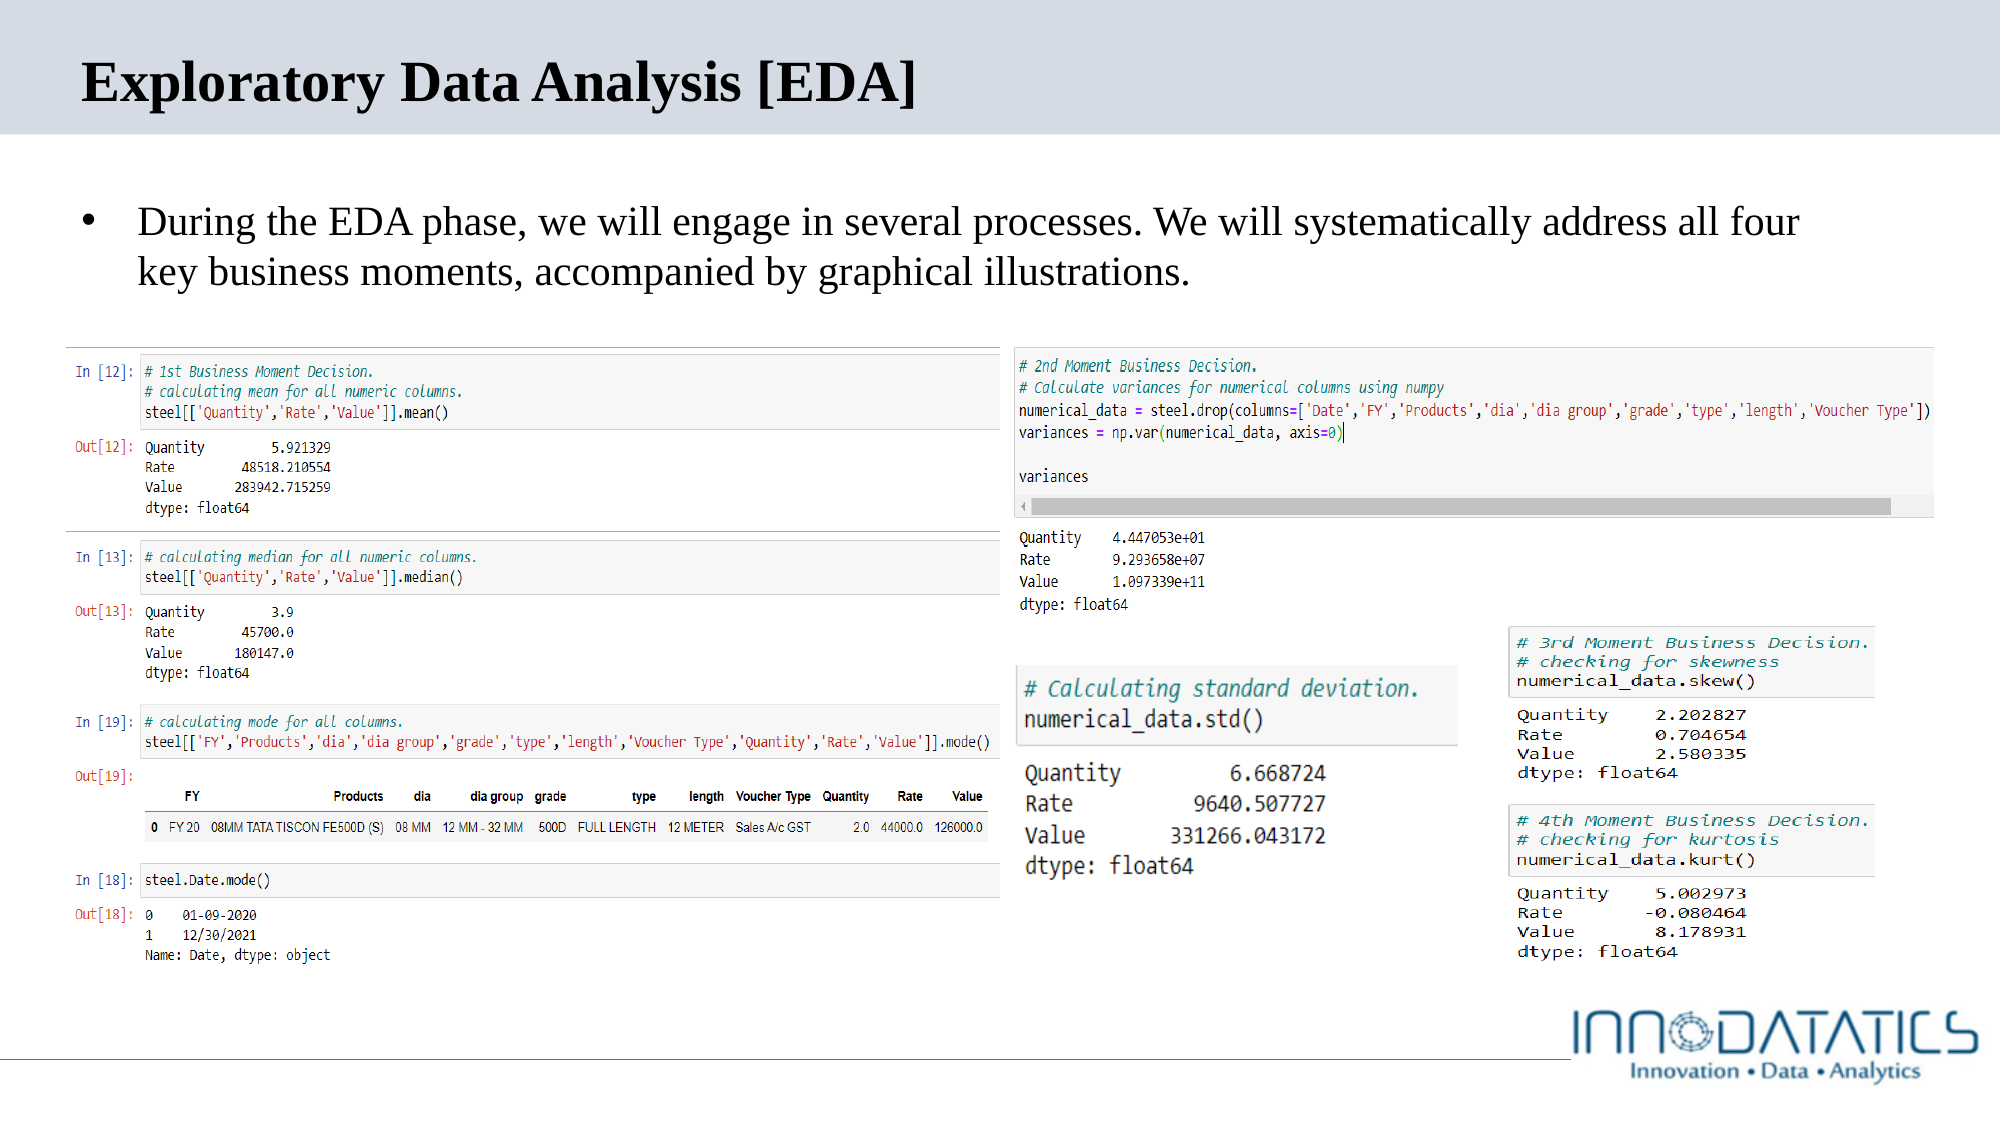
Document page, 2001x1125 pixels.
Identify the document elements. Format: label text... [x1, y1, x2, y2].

text_box During the EDA phase, we will engage in several processes. We will systematically address all four key business moments, accompanied by graphical illustrations. [66, 186, 1839, 302]
text_box Exploratory Data Analysis [EDA] [66, 35, 1067, 120]
picture [1011, 347, 1934, 961]
picture [66, 347, 1001, 972]
picture [1011, 665, 1458, 893]
picture [1571, 979, 1998, 1112]
